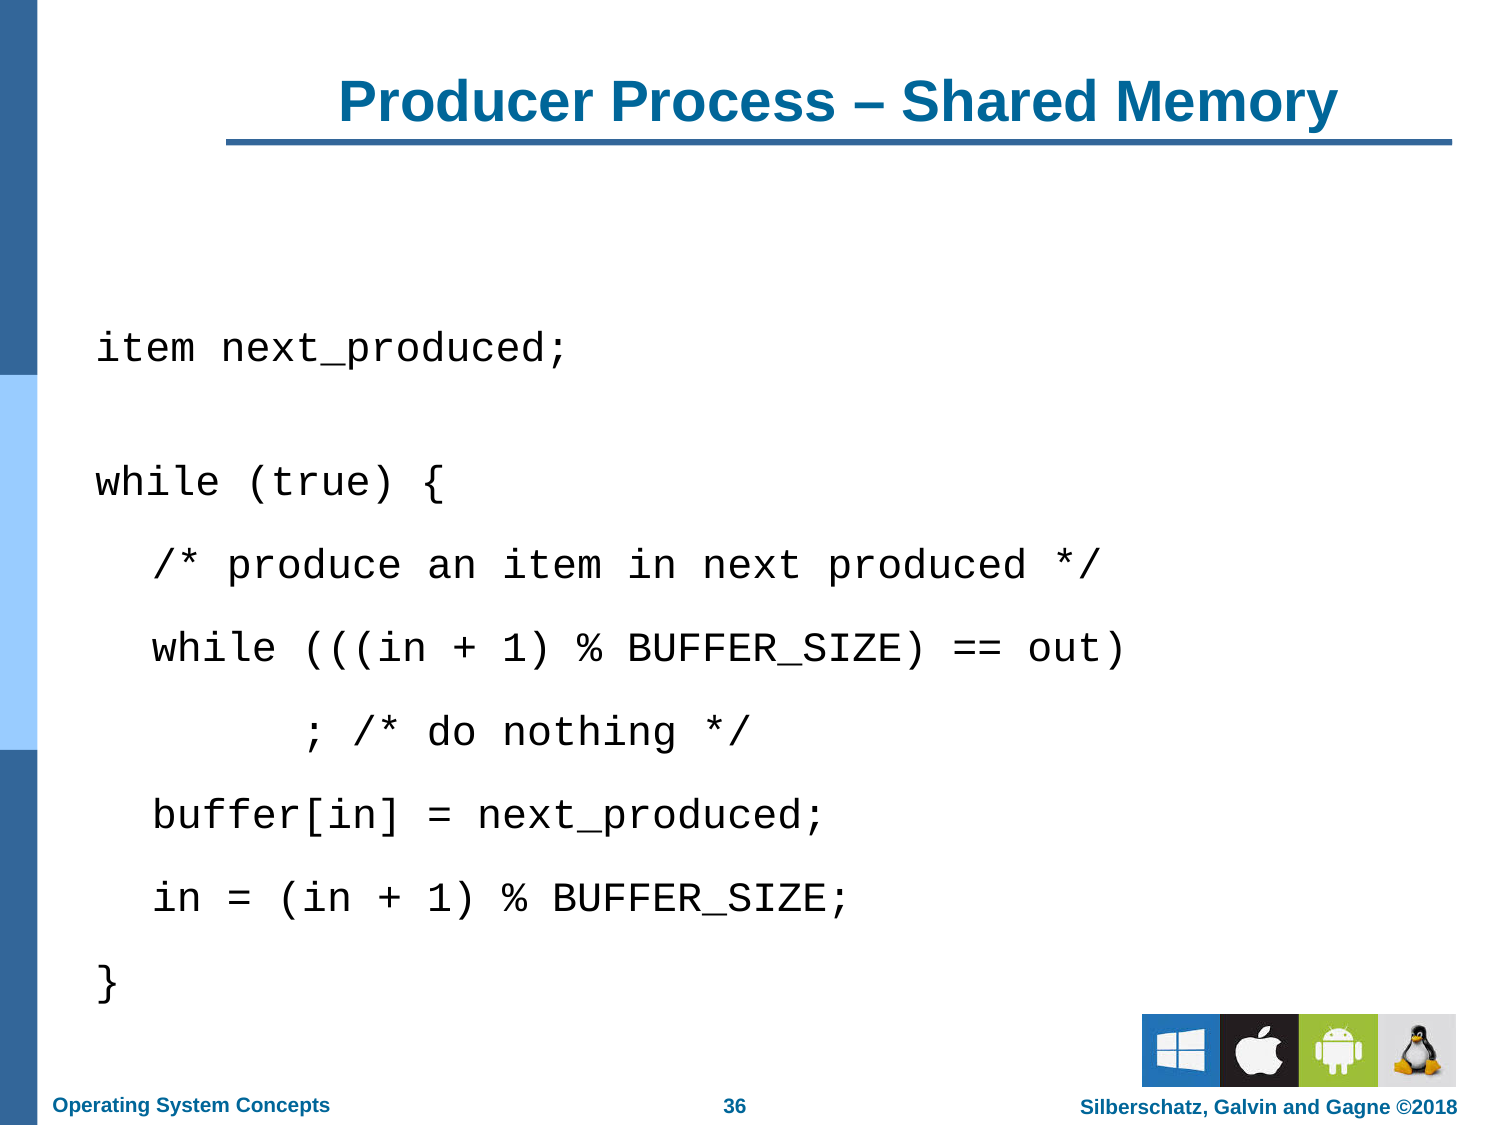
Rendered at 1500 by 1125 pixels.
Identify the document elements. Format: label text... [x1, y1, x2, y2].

list item next_produced; while (true) { /* produce an item in next produced */ while (((in + 1) % BUFFER_SIZE) == out) ; /* do nothing */ buffer[in] = next_produced; in = (in + 1) % BUFFER_SIZE; } [80, 229, 1453, 1053]
title Producer Process – Shared Memory [226, 45, 1452, 141]
picture [1142, 1014, 1456, 1087]
